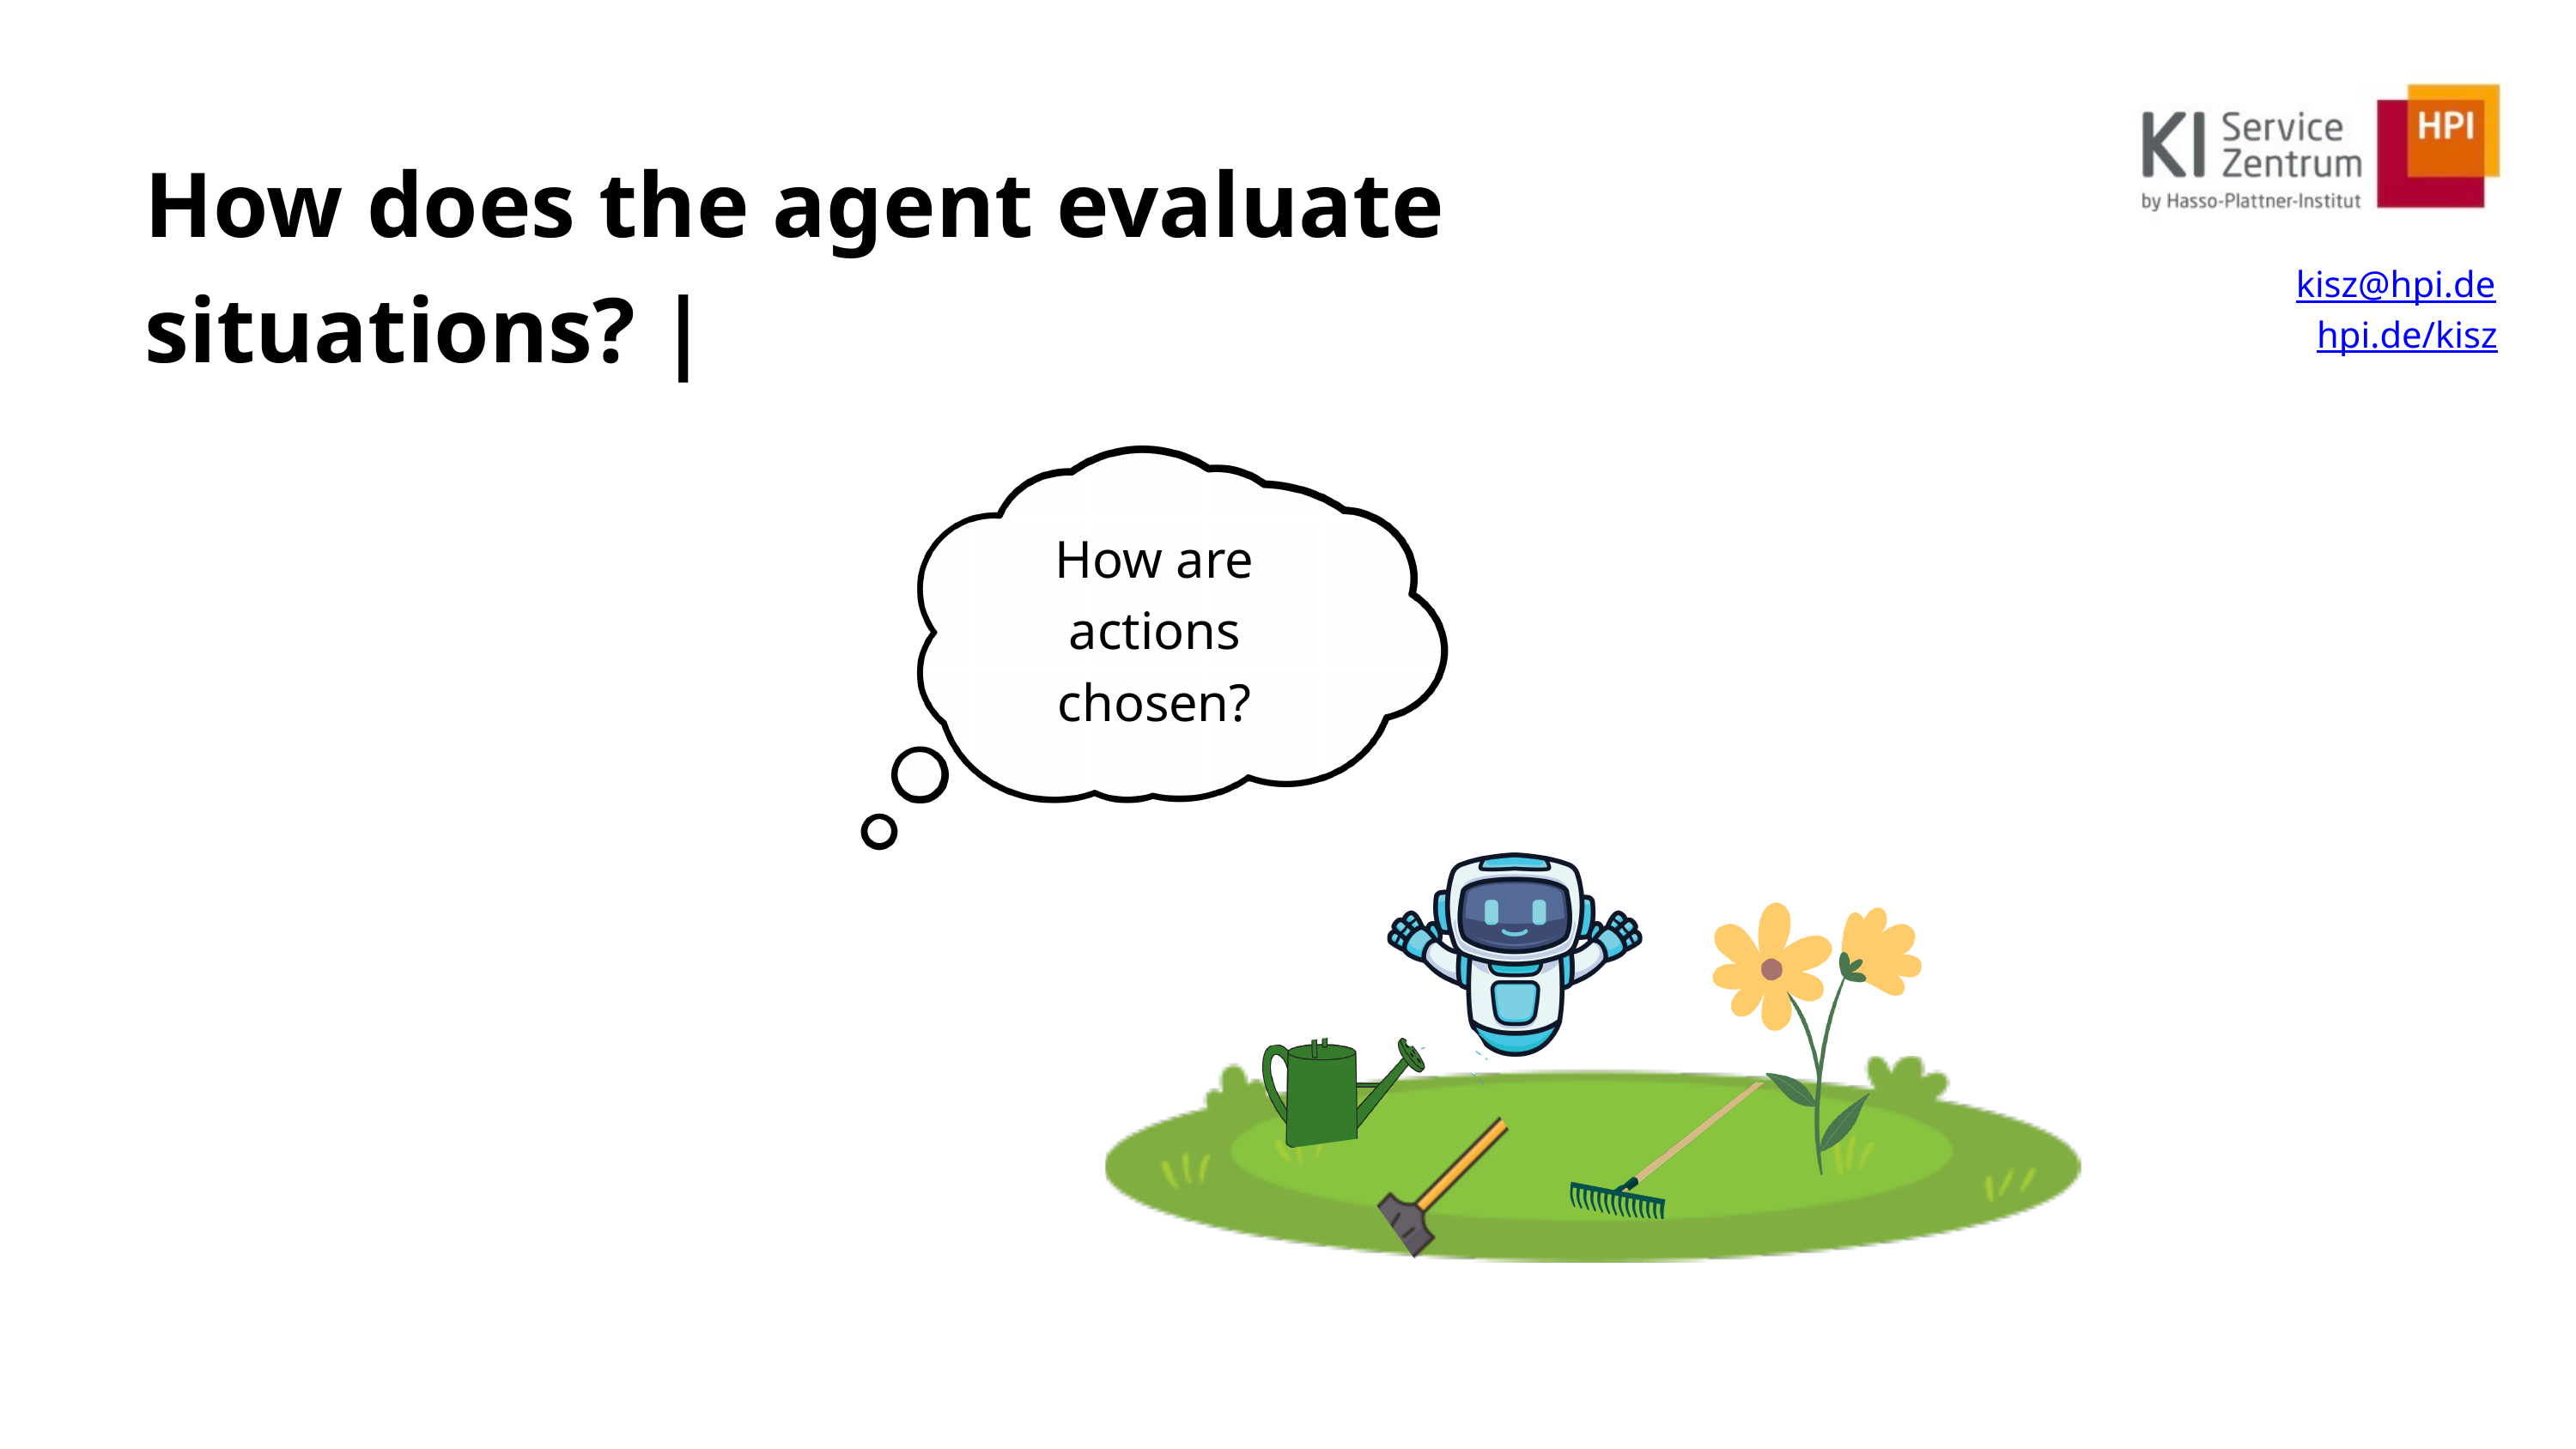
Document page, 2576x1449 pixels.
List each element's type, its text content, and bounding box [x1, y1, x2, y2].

text_box How does the agent evaluate situations? | [144, 130, 1956, 381]
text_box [859, 442, 2081, 1283]
text_box kisz@hpi.de hpi.de/kisz [2293, 260, 2498, 361]
text_box [2129, 62, 2528, 227]
